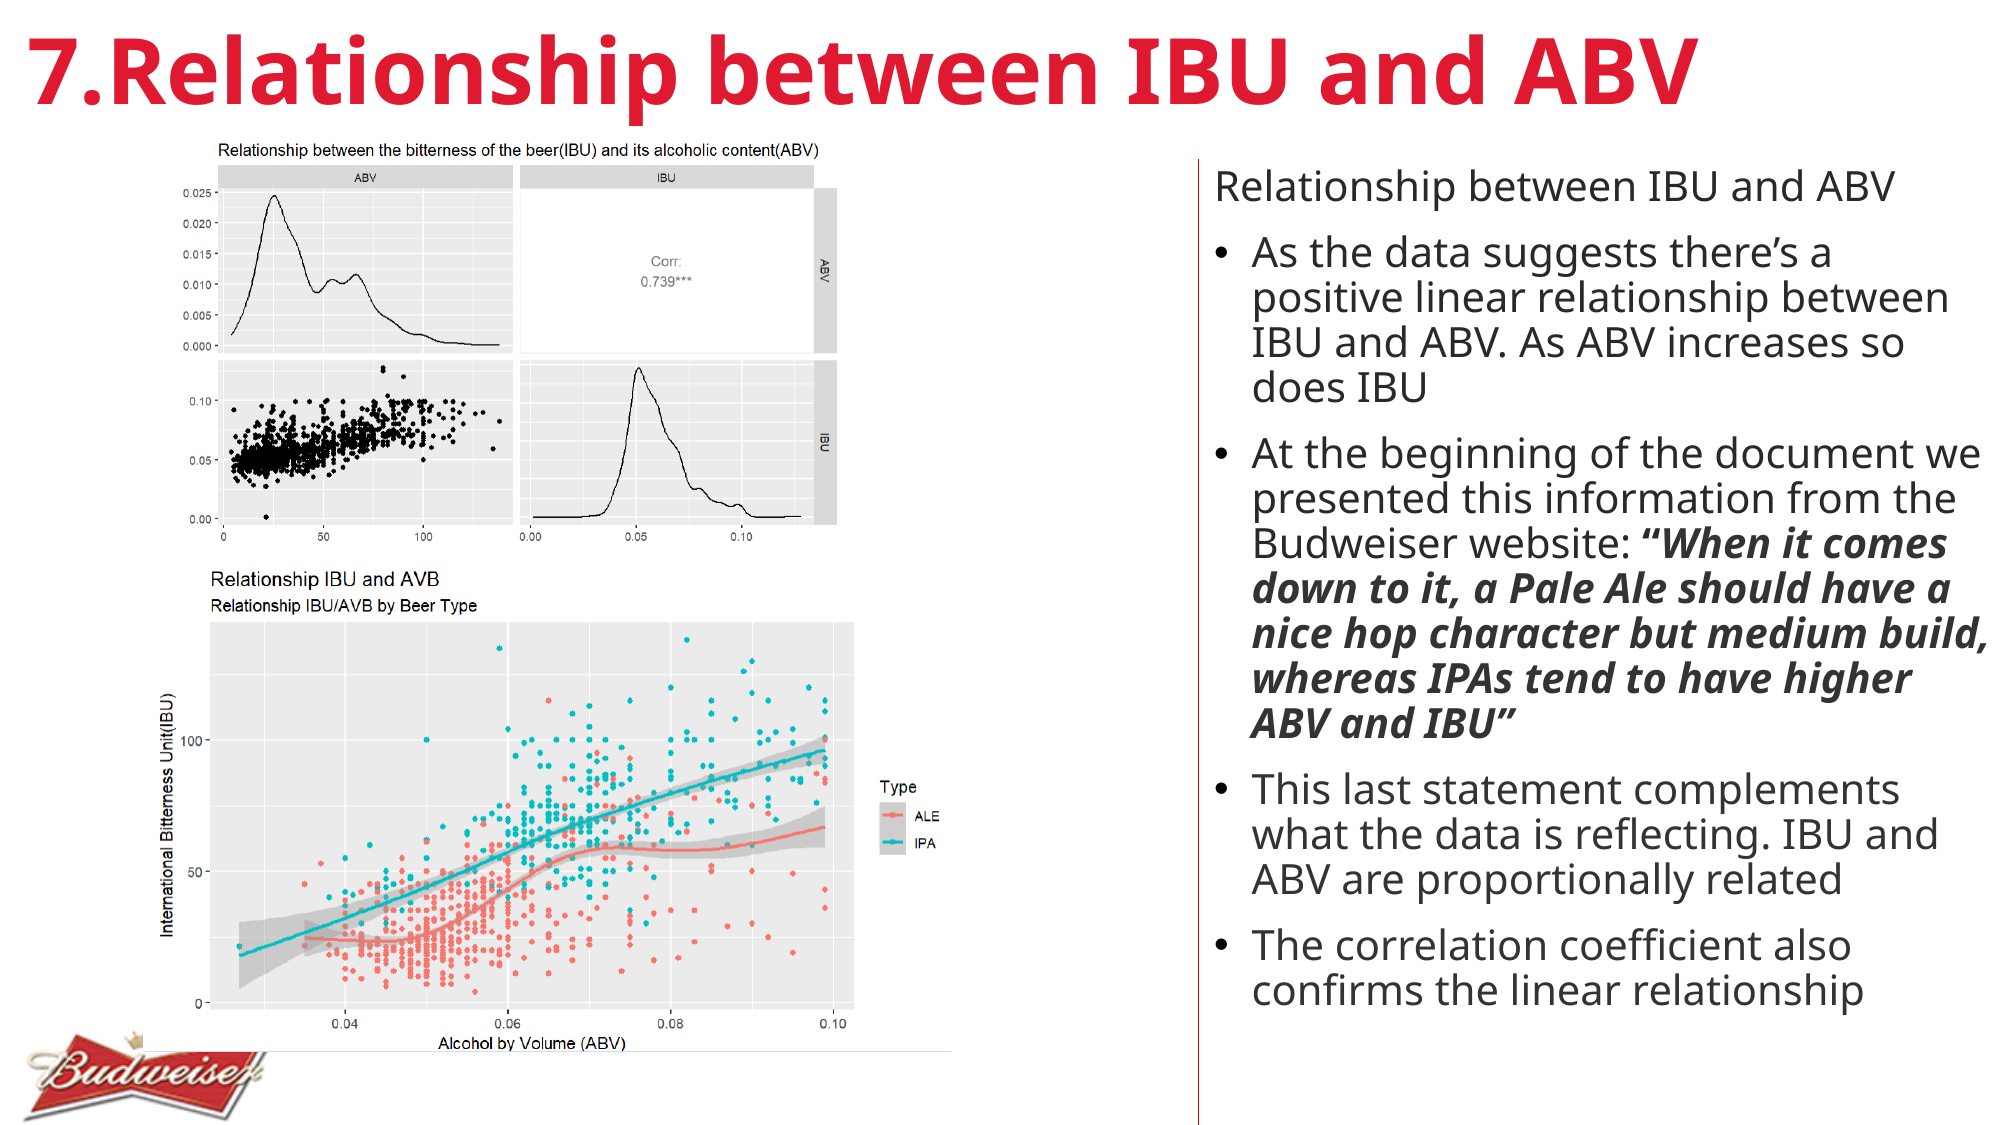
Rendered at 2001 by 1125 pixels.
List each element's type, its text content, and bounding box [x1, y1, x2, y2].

picture [17, 562, 952, 1125]
picture [167, 135, 846, 543]
title 7.Relationship between IBU and ABV [12, 17, 1738, 236]
text_box Relationship between IBU and ABV As the data suggests there’s a positive linear relationship between IBU and ABV. As ABV increases so does IBU At the beginning of the document we presented this information from the Budweiser website: “When it comes down to it, a Pale Ale should have a nice hop character but medium build, whereas IPAs tend to have higher ABV and IBU” This last statement complements what the data is reflecting. IBU and ABV are proportionally related The correlation coefficient also confirms the linear relationship [1199, 158, 2000, 931]
